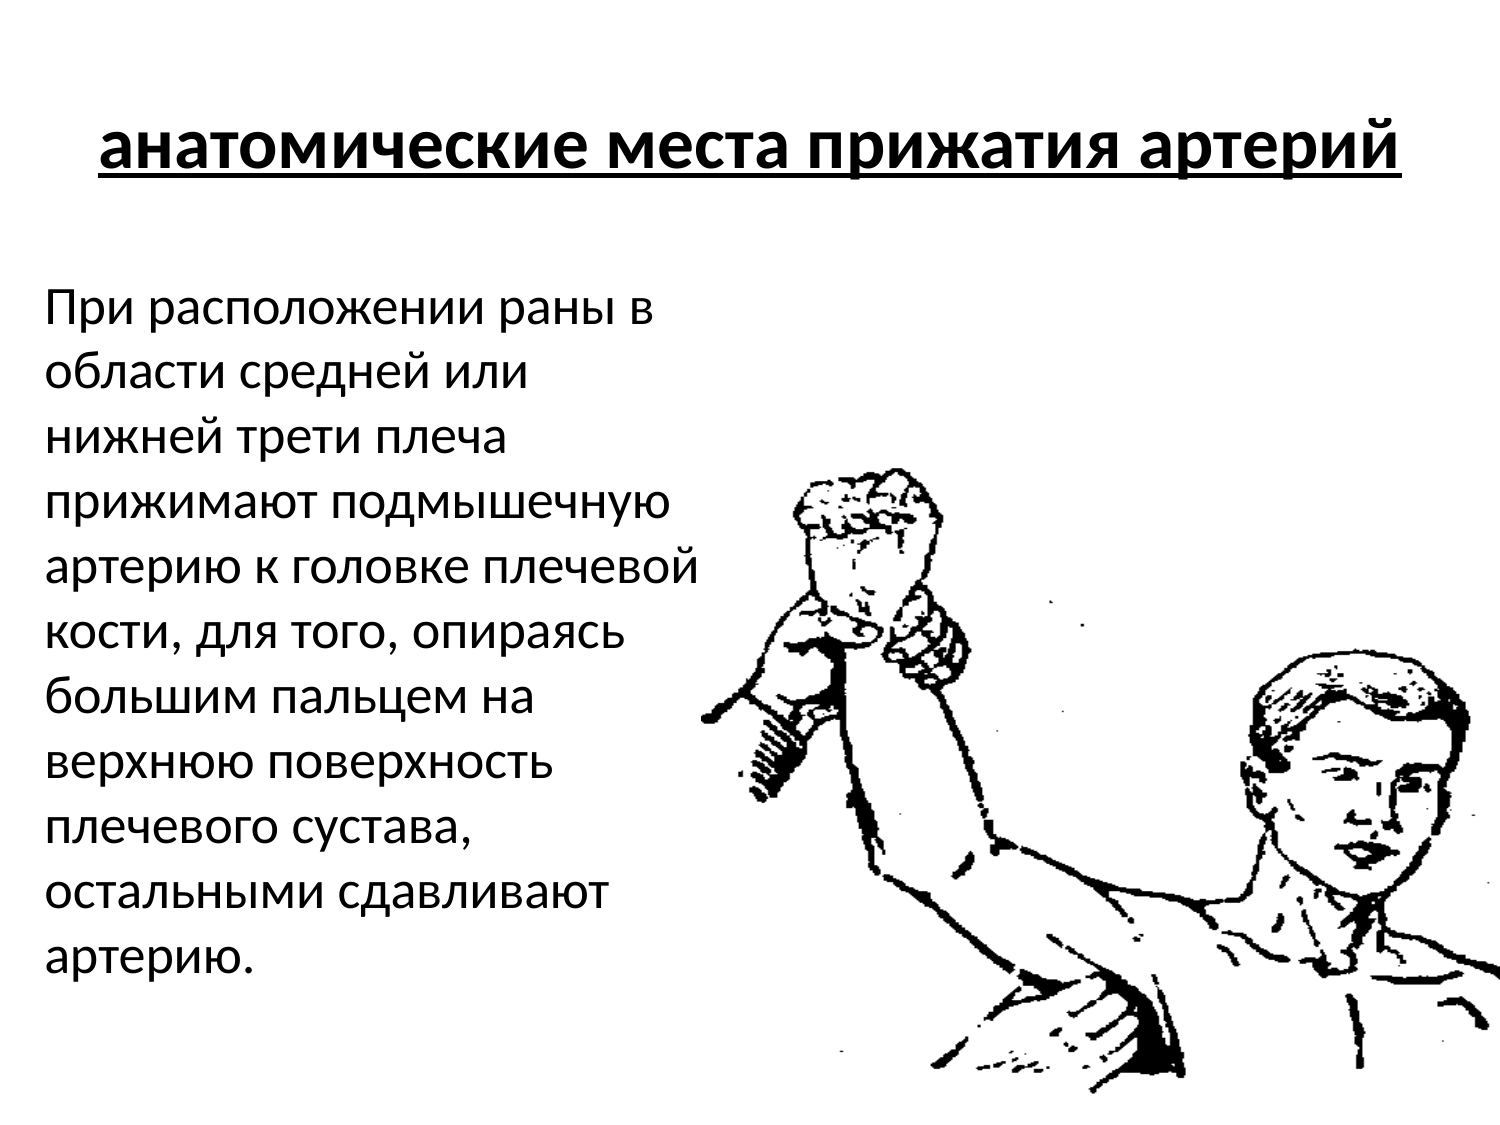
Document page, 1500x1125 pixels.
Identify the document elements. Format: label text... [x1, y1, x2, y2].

title анатомические места прижатия артерий [75, 45, 1425, 233]
list При расположении раны в области средней или нижней трети плеча прижимают подмышечную артерию к головке плечевой кости, для того, опираясь большим пальцем на верхнюю поверхность плечевого сустава, остальными сдавливают артерию. [29, 262, 727, 1005]
picture [700, 467, 1500, 1095]
